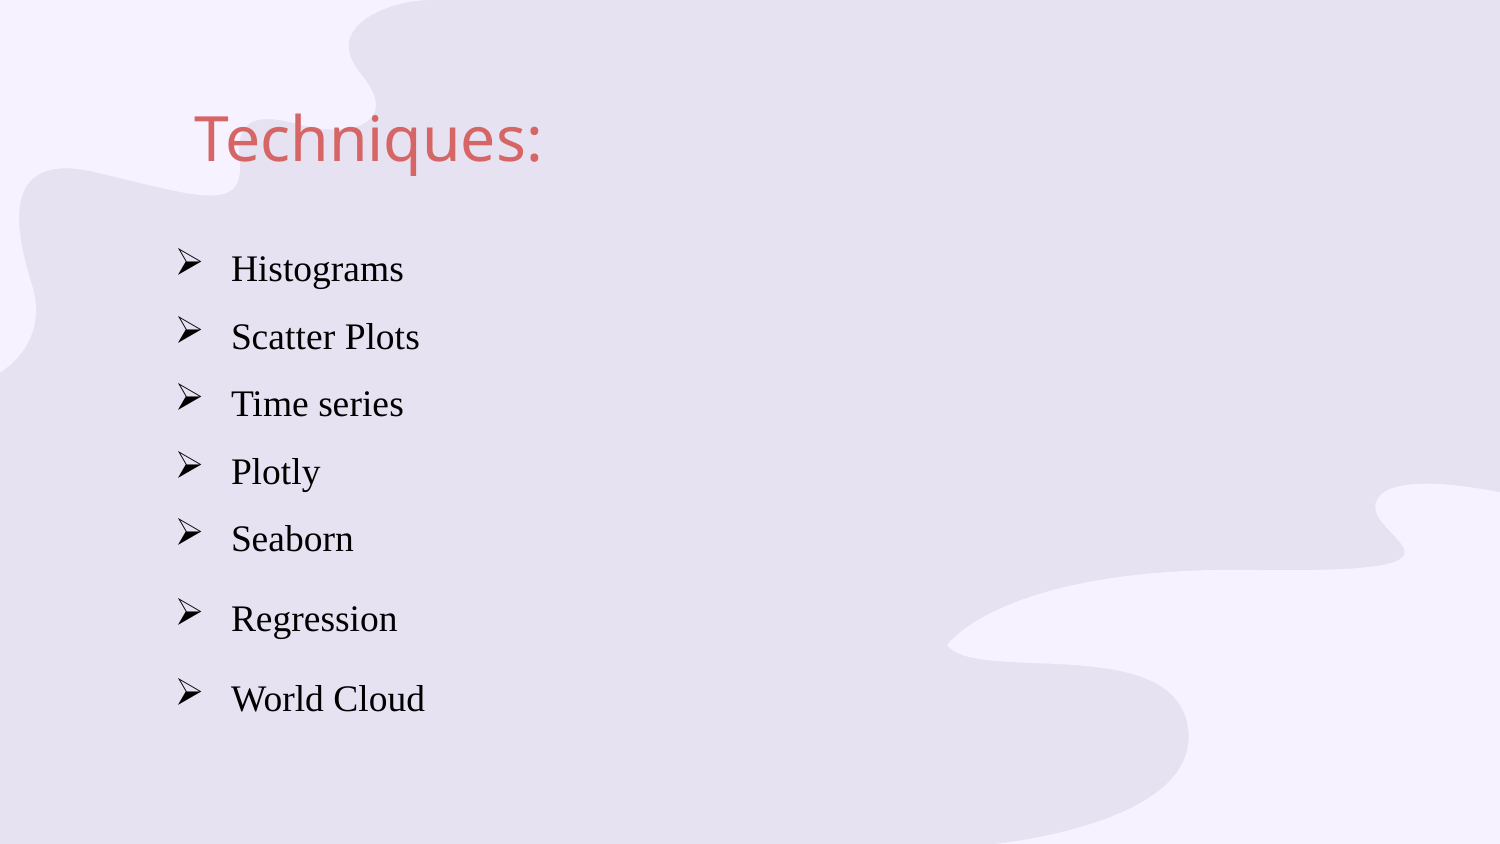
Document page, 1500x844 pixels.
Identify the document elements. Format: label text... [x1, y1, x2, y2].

title Techniques: [73, 84, 778, 179]
text_box Histograms Scatter Plots Time series Plotly Seaborn Regression World Cloud [160, 214, 914, 727]
